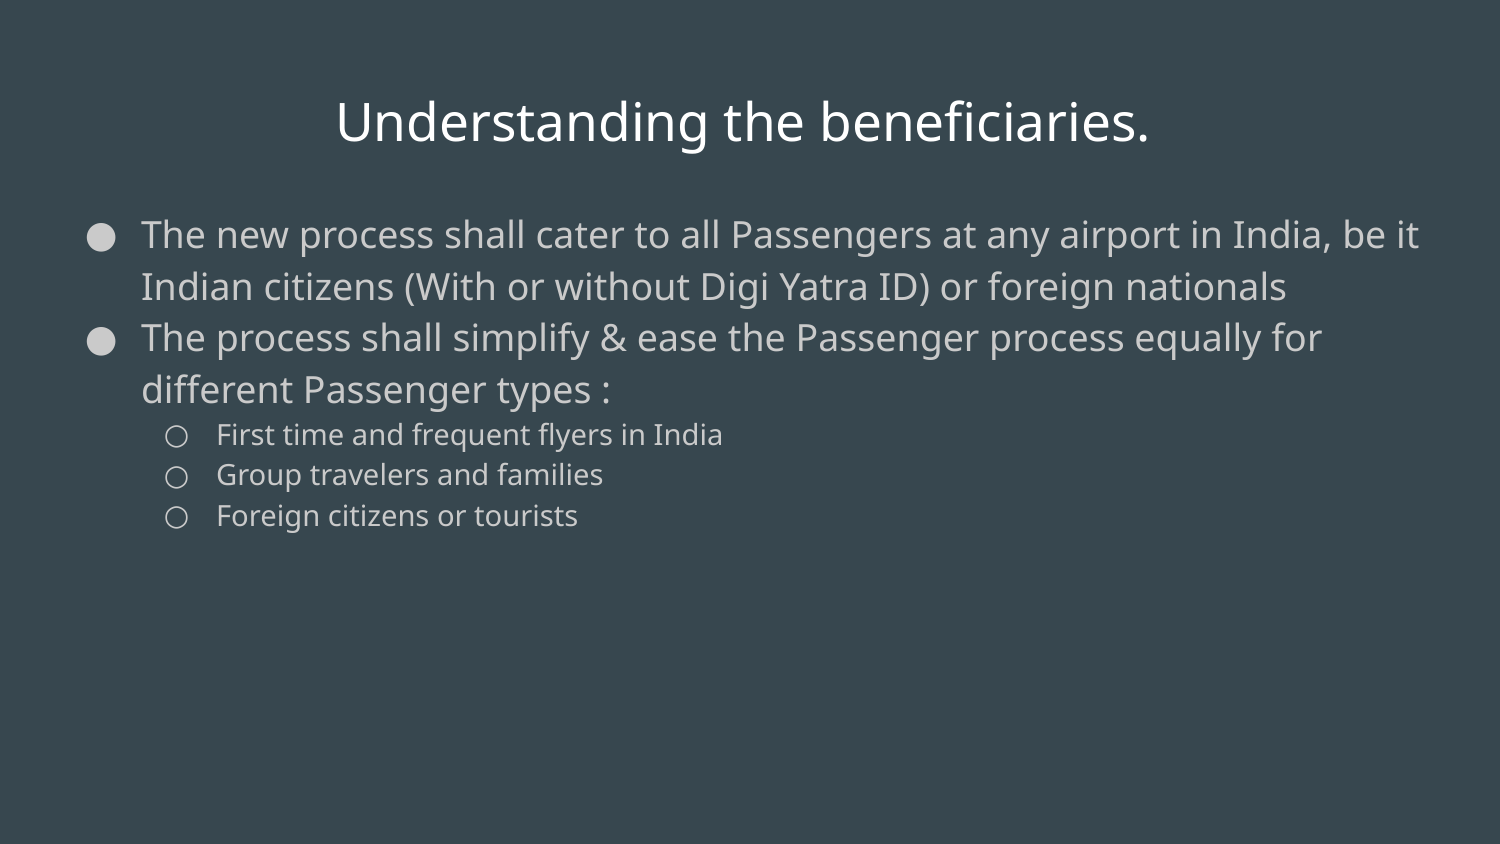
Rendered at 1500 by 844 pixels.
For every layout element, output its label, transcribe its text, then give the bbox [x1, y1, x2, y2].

list The new process shall cater to all Passengers at any airport in India, be it Indian citizens (With or without Digi Yatra ID) or foreign nationals The process shall simplify & ease the Passenger process equally for different Passenger types : First time and frequent flyers in India Group travelers and families Foreign citizens or tourists [51, 189, 1449, 750]
title Understanding the beneficiaries. [51, 72, 1449, 167]
